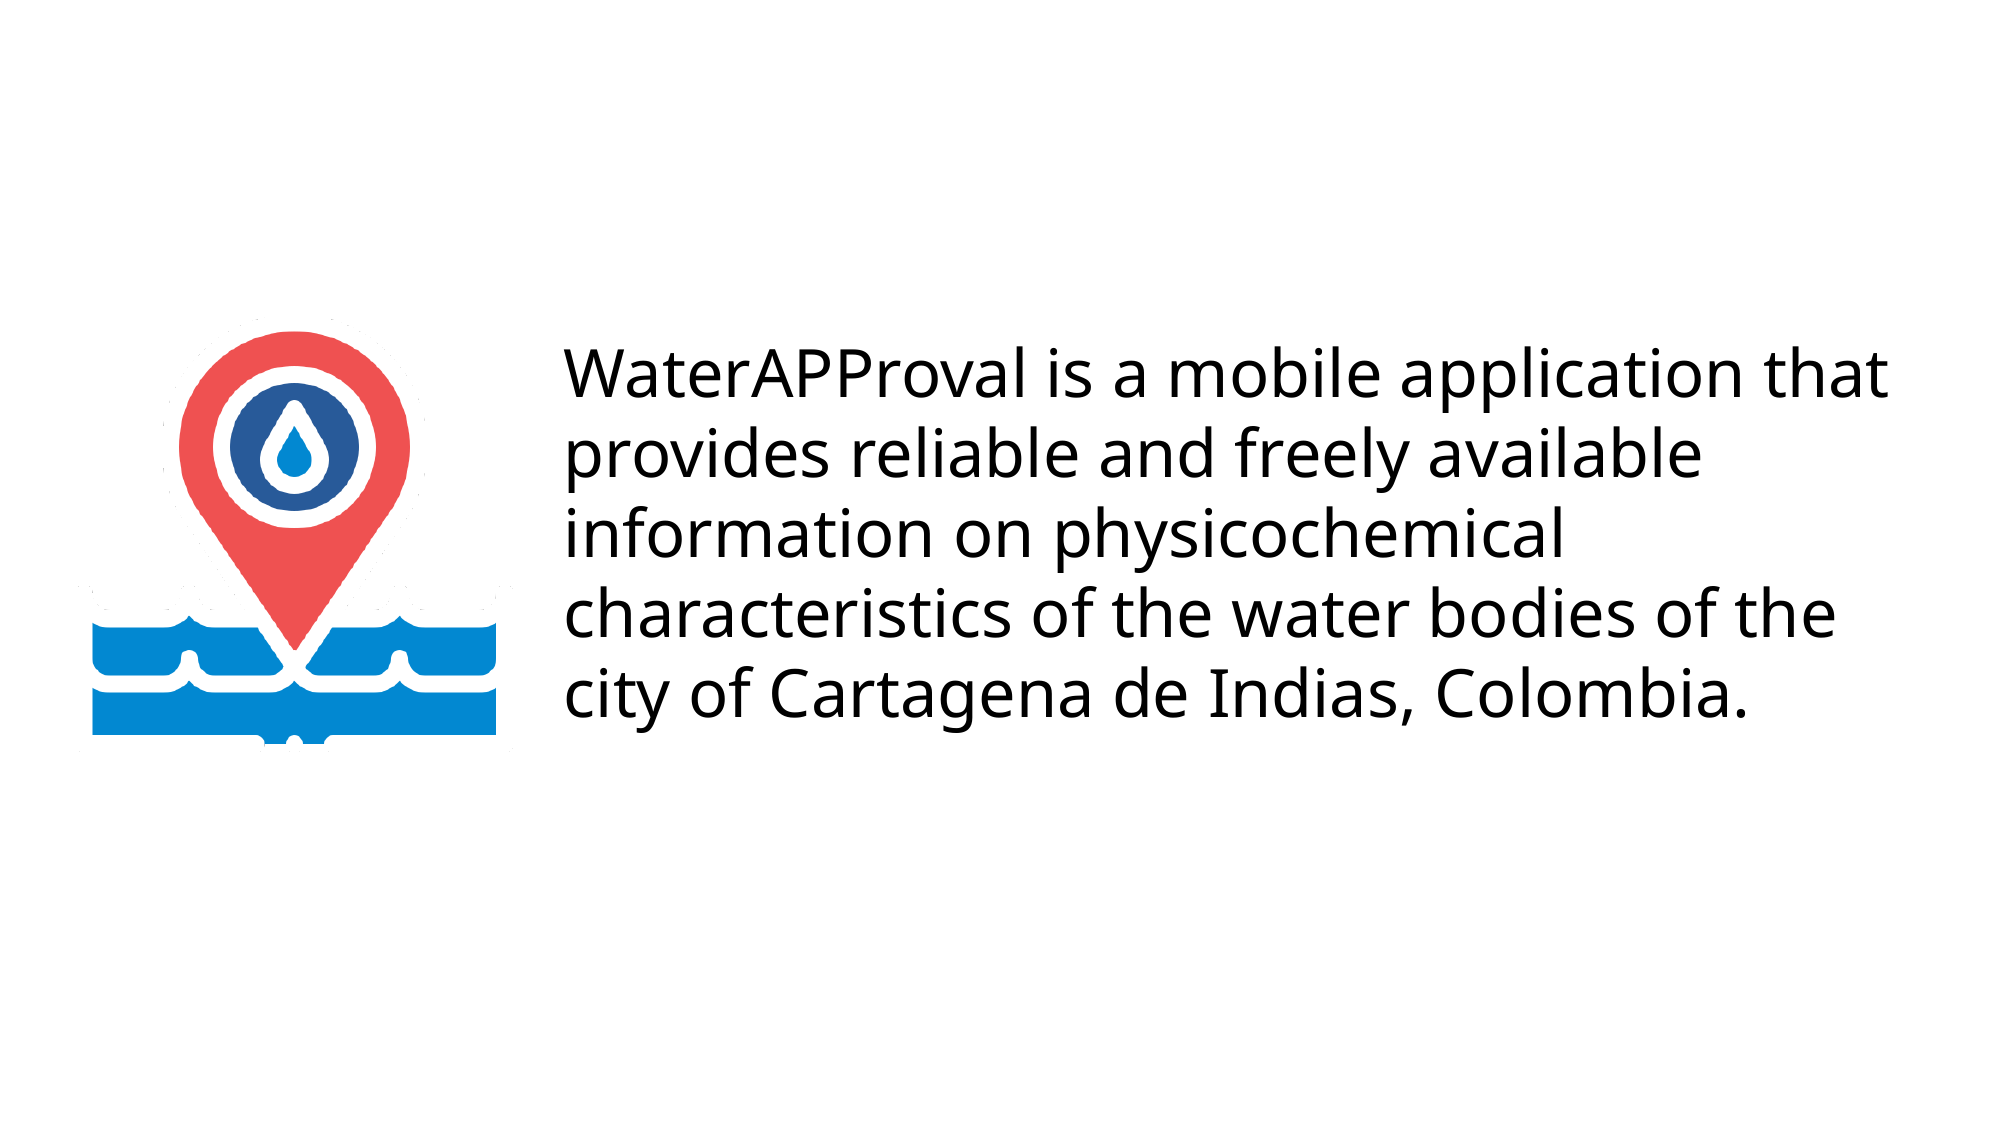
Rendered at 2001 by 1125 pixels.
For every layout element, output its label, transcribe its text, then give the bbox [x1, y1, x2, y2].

text_box WaterAPProval is a mobile application that provides reliable and freely available information on physicochemical characteristics of the water bodies of the city of Cartagena de Indias, Colombia. [549, 323, 1975, 738]
picture [74, 314, 513, 752]
